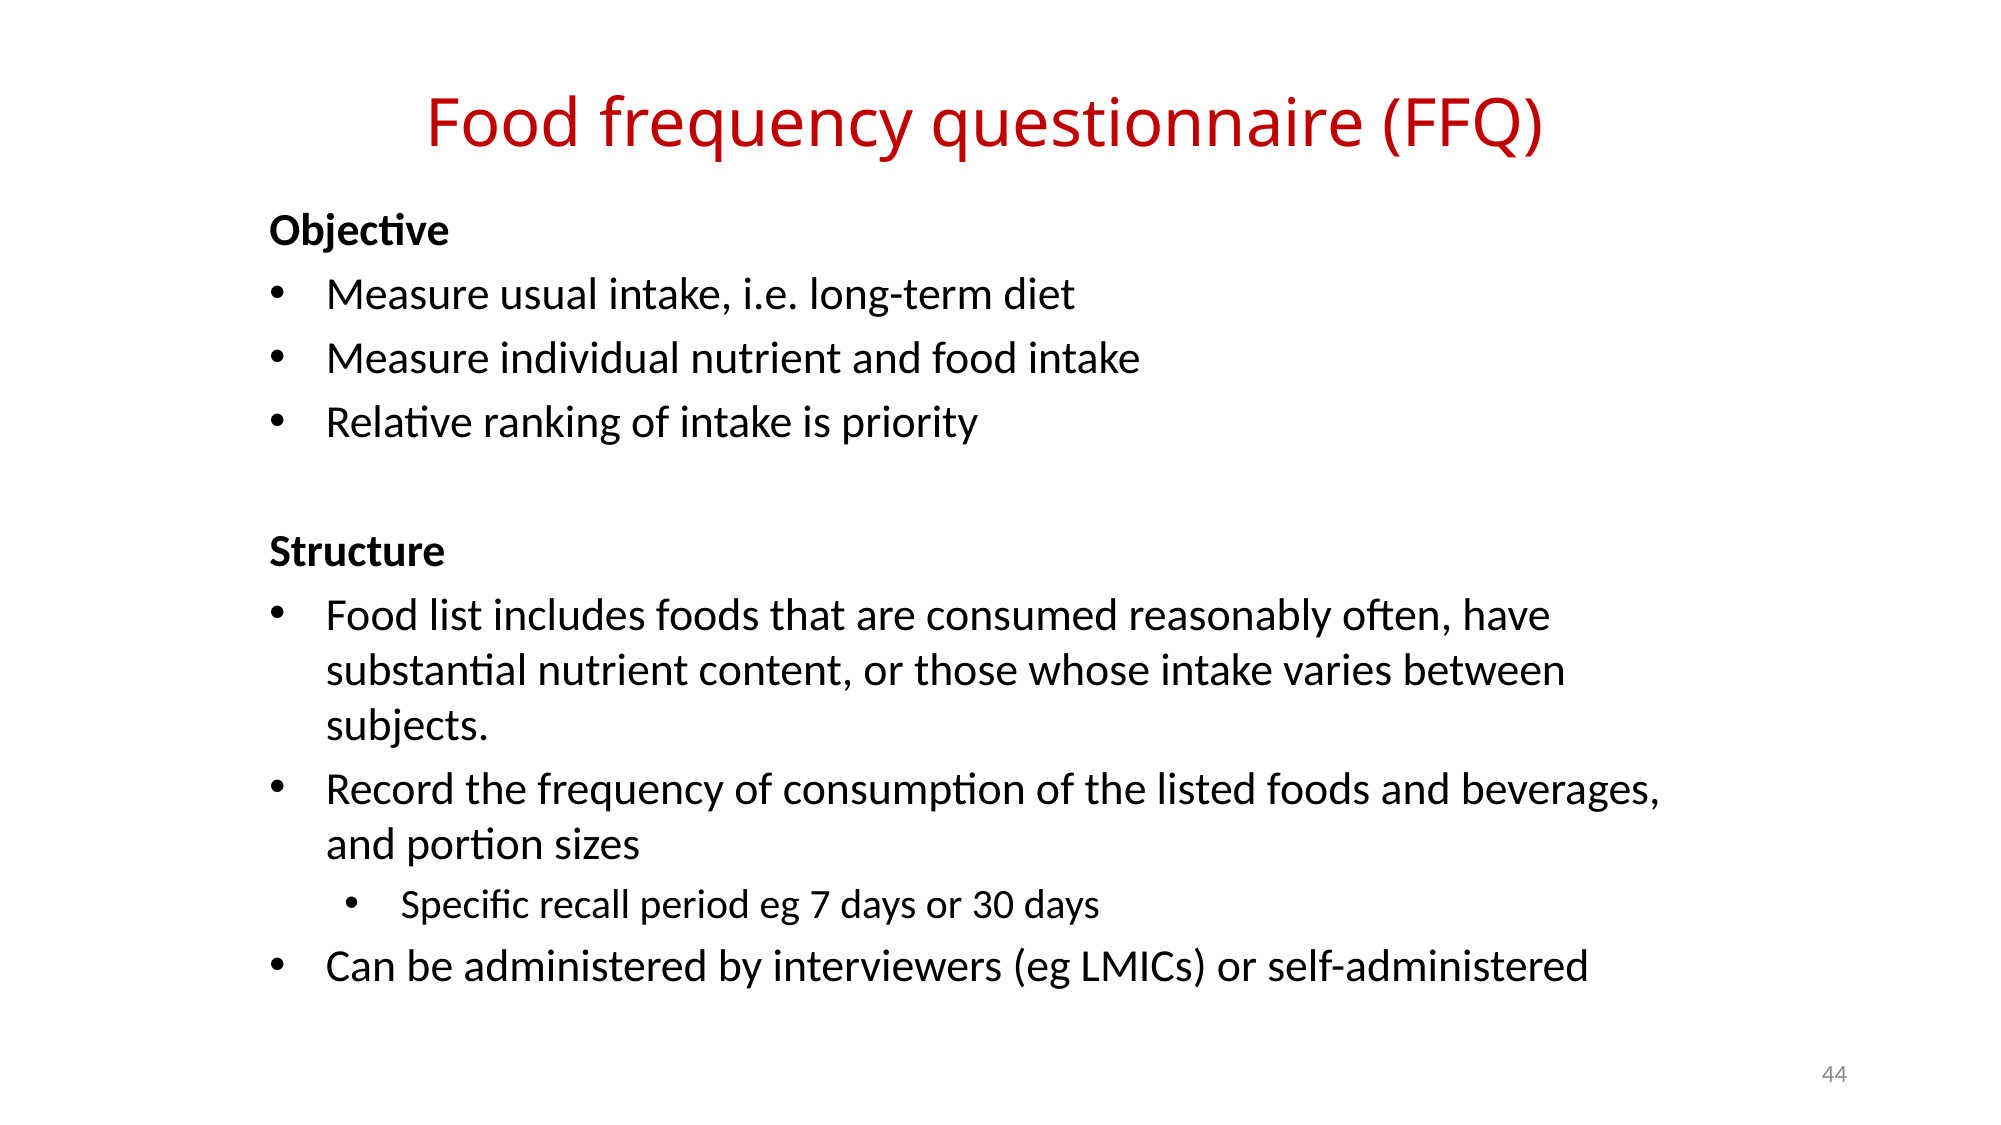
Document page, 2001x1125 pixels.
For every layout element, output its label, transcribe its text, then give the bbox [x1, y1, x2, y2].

text_box Food frequency questionnaire (FFQ) [299, 72, 1671, 168]
slide_number 44 [1412, 1042, 1863, 1103]
text_box Objective Measure usual intake, i.e. long-term diet Measure individual nutrient and food intake Relative ranking of intake is priority Structure Food list includes foods that are consumed reasonably often, have substantial nutrient content, or those whose intake varies between subjects. Record the frequency of consumption of the listed foods and beverages, and portion sizes Specific recall period eg 7 days or 30 days Can be administered by interviewers (eg LMICs) or self-administered [254, 192, 1724, 1005]
